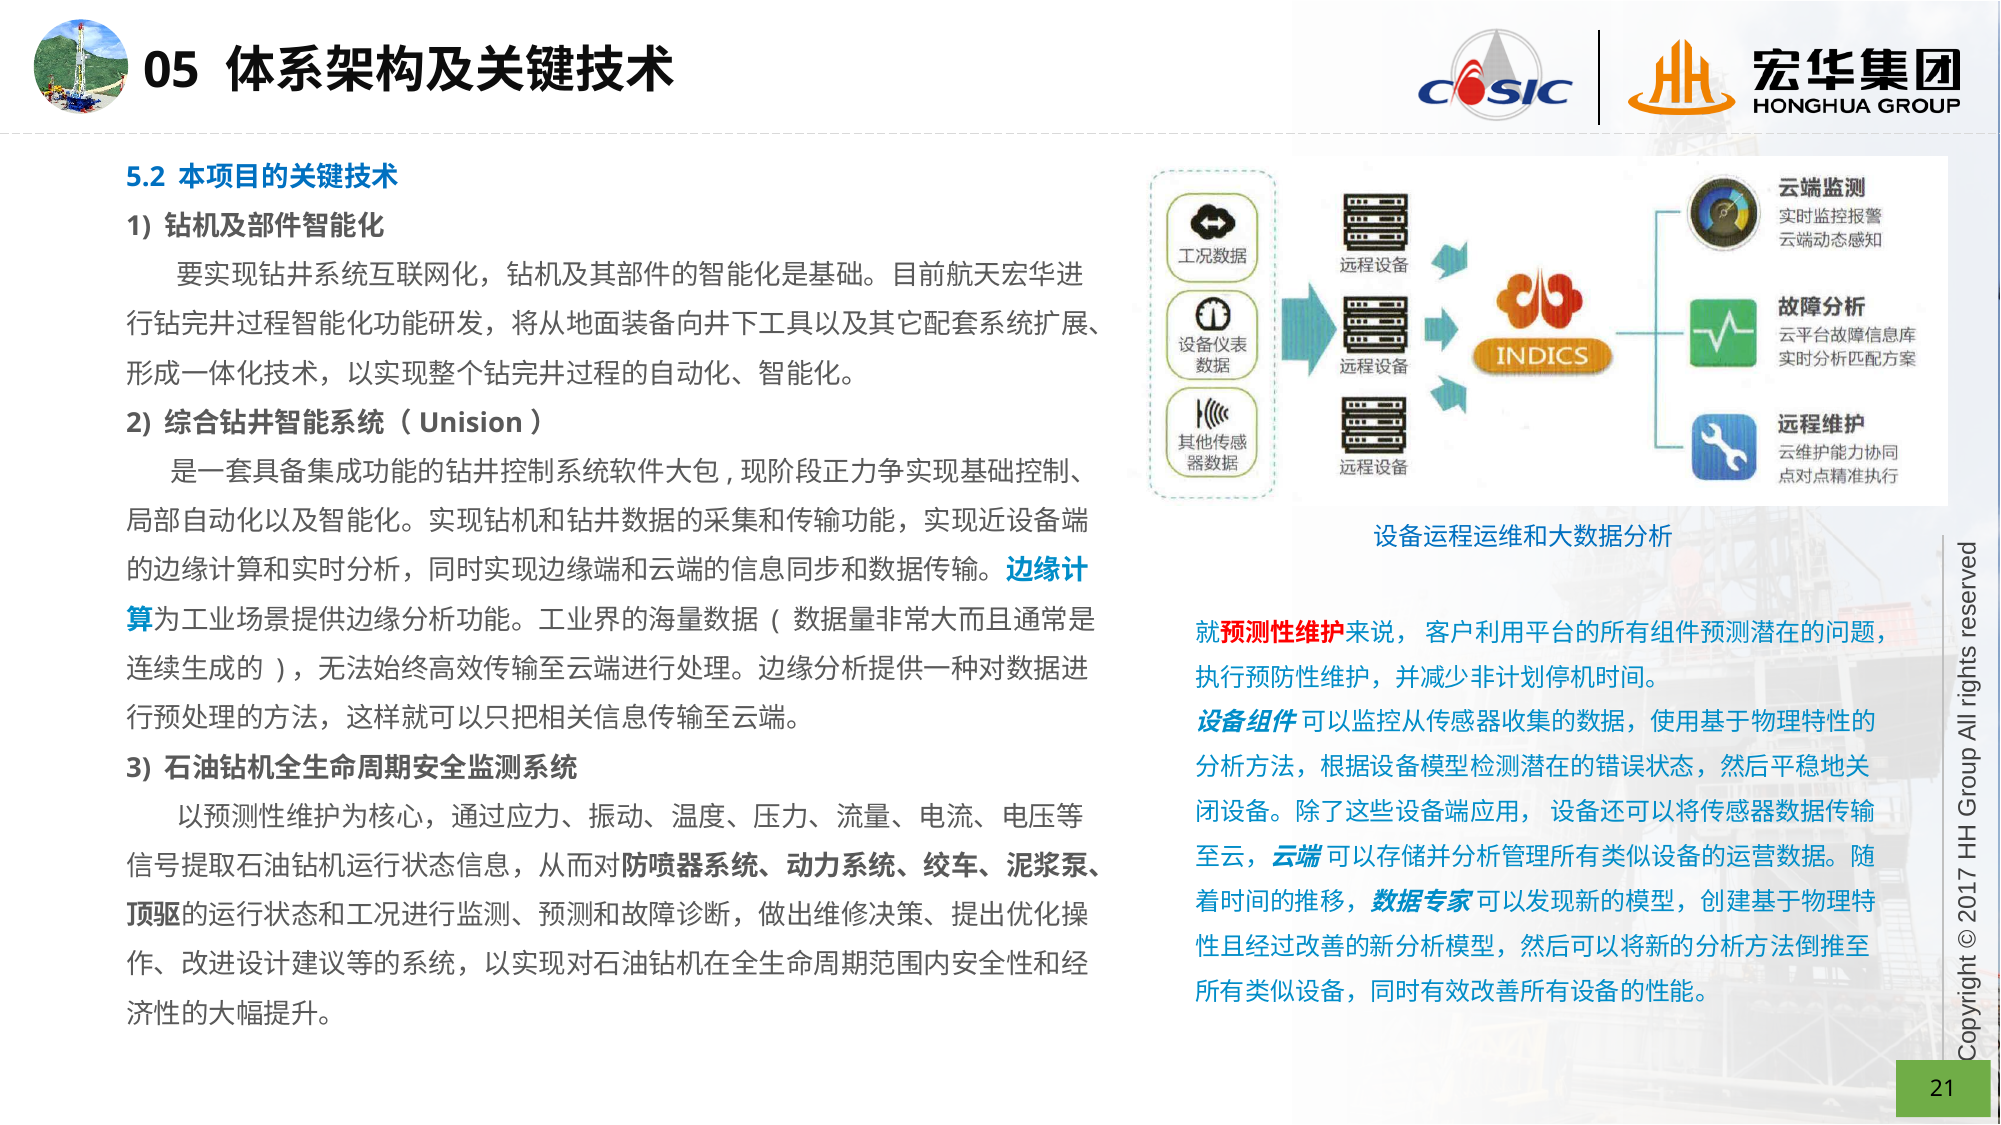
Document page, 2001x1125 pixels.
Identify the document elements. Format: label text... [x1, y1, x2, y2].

text_box 05 体系架构及关键技术 [129, 29, 1059, 105]
text_box 设备运程运维和大数据分析 [1318, 506, 1729, 558]
text_box 5.2 本项目的关键技术 1) 钻机及部件智能化 要实现钻井系统互联网化，钻机及其部件的智能化是基础。目前航天宏华进行钻完井过程智能化功能研发，将从地面装备向井下工具以及其它配套系统扩展、形成一体化技术，以实现整个钻完井过程的自动化、智能化。 2) 综合钻井智能系统（Unision） 是一套具备集成功能的钻井控制系统软件大包,现阶段正力争实现基础控制、局部自动化以及智能化。实现钻机和钻井数据的采集和传输功能，实现近设备端的边缘计算和实时分析，同时实现边缘端和云端的信息同步和数据传输。边缘计算为工业场景提供边缘分析功能。工业界的海量数据 ( 数据量非常大而且通常是连续生成的 )，无法始终高效传输至云端进行处理。边缘分析提供一种对数据进行预处理的方法，这样就可以只把相关信息传输至云端。 3) 石油钻机全生命周期安全监测系统 以预测性维护为核心，通过应力、振动、温度、压力、流量、电流、电压等信号提取石油钻机运行状态信息，从而对防喷器系统、动力系统、绞车、泥浆泵、顶驱的运行状态和工况进行监测、预测和故障诊断，做出维修决策、提出优化操作、改进设计建议等的系统，以实现对石油钻机在全生命周期范围内安全性和经济性的大幅提升。 [111, 134, 1114, 1037]
picture [33, 19, 129, 114]
picture [1127, 134, 2000, 1125]
picture [1249, 0, 2000, 133]
text_box 就预测性维护来说， 客户利用平台的所有组件预测潜在的问题，执行预防性维护，并减少非计划停机时间。 设备组件 可以监控从传感器收集的数据，使用基于物理特性的分析方法，根据设备模型检测潜在的错误状态，然后平稳地关闭设备。除了这些设备端应用， 设备还可以将传感器数据传输至云，云端 可以存储并分析管理所有类似设备的运营数据。随着时间的推移，数据专家 可以发现新的模型，创建基于物理特性且经过改善的新分析模型，然后可以将新的分析方法倒推至所有类似设备，同时有效改善所有设备的性能。 [1180, 593, 1895, 1013]
